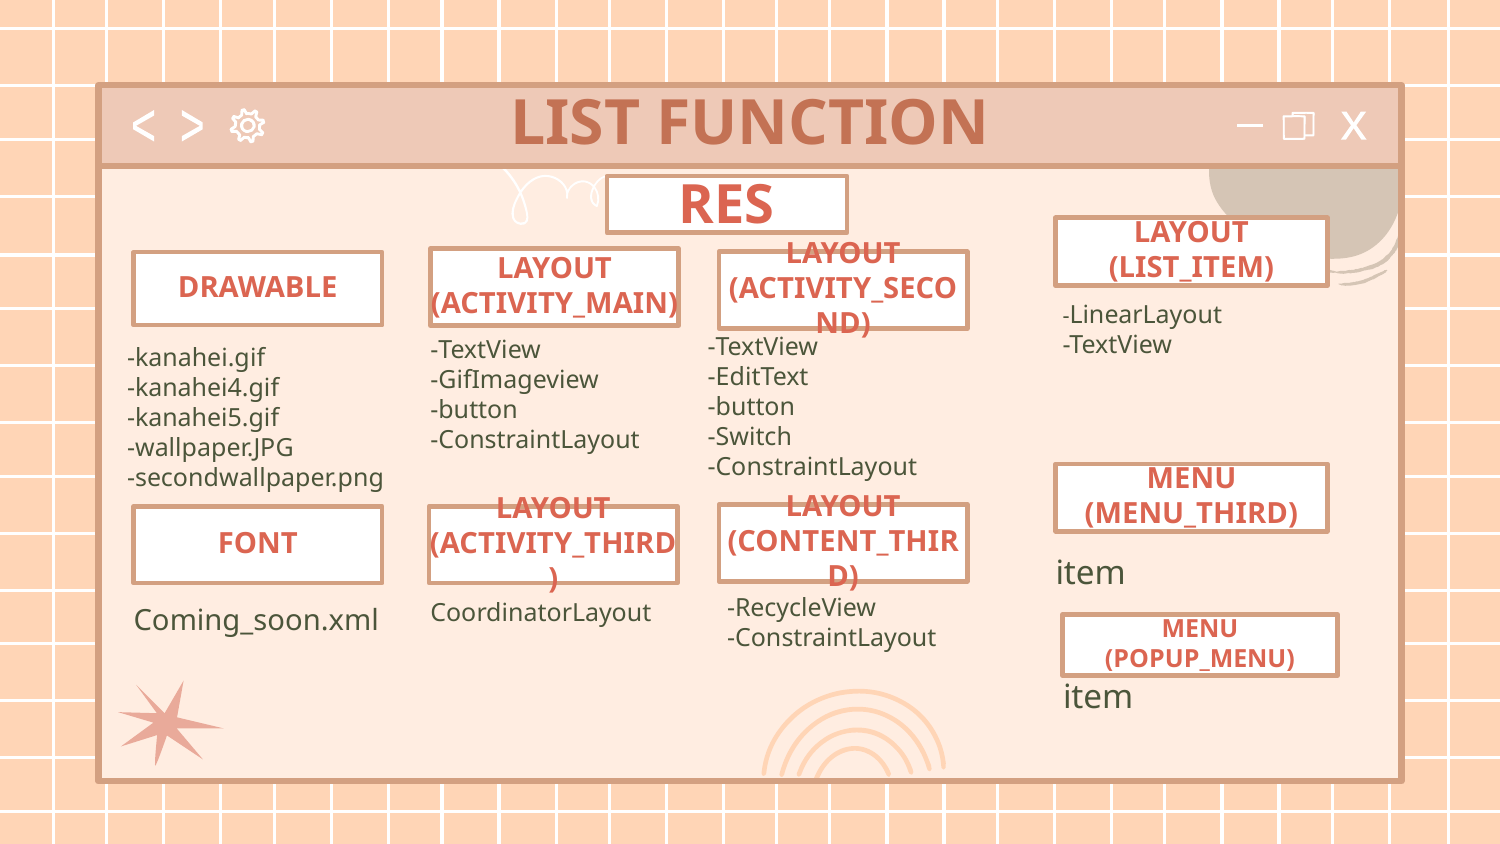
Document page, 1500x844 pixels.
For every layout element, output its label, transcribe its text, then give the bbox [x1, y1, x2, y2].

text_box -TextView -GifImageview -button -ConstraintLayout [430, 341, 650, 481]
text_box -LinearLayout -TextView [1062, 314, 1230, 370]
text_box item [1063, 676, 1164, 719]
text_box FONT [133, 551, 383, 584]
text_box LAYOUT (LIST_ITEM) [1055, 217, 1328, 286]
text_box CoordinatorLayout [430, 598, 679, 660]
text_box LAYOUT (ACTIVITY_THIRD) [429, 506, 678, 584]
title LIST FUNCTION [118, 72, 1382, 167]
text_box DRAWABLE [133, 252, 383, 326]
text_box -TextView -EditText -button -Switch -ConstraintLayout [707, 353, 927, 492]
text_box MENU (MENU_THIRD) [1055, 463, 1328, 532]
text_box -RecycleView -ConstraintLayout [727, 603, 976, 676]
text_box item [1055, 560, 1144, 583]
text_box -kanahei.gif -kanahei4.gif -kanahei5.gif -wallpaper.JPG -secondwallpaper.png [127, 347, 399, 551]
text_box LAYOUT (ACTIVITY_MAIN) [430, 248, 679, 326]
text_box MENU (POPUP_MENU) [1062, 614, 1338, 676]
text_box Coming_soon.xml [133, 617, 406, 655]
text_box LAYOUT (CONTENT_THIRD) [718, 504, 968, 582]
text_box LAYOUT (ACTIVITY_SECOND) [718, 251, 968, 329]
text_box RES [606, 176, 848, 233]
